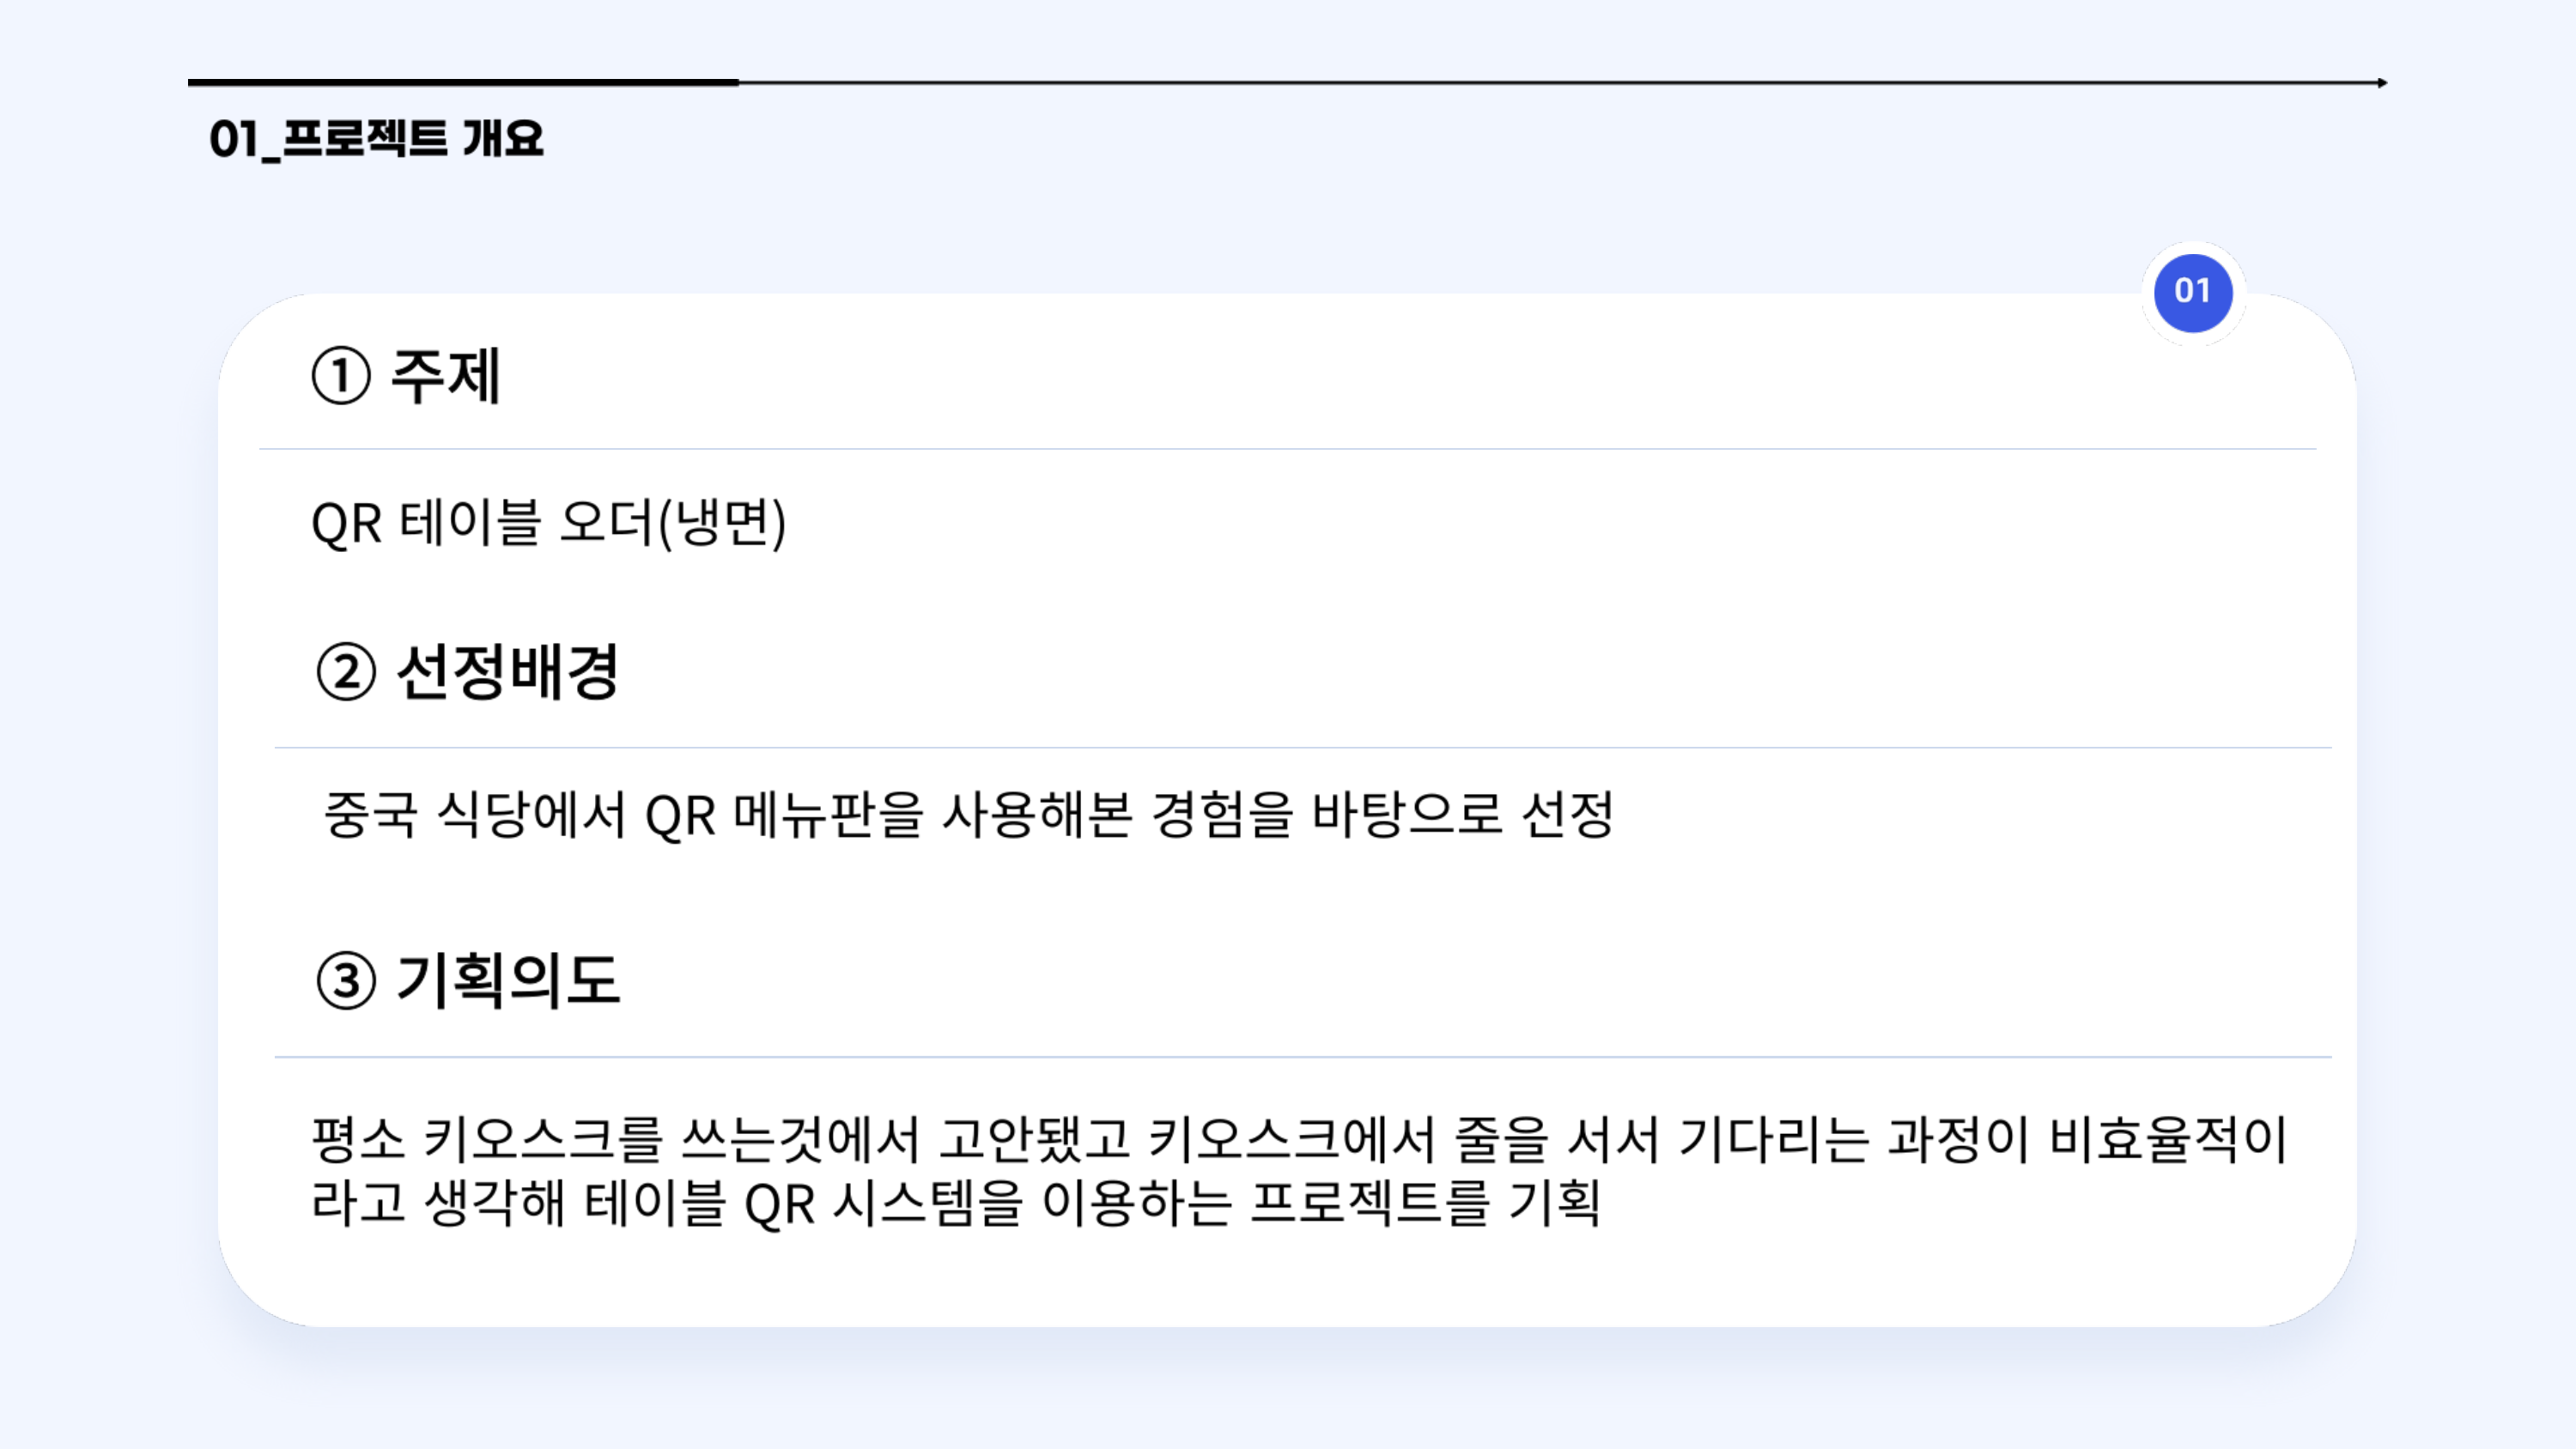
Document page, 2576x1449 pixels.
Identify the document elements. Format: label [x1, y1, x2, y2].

text_box [218, 293, 2358, 1327]
text_box [188, 78, 2388, 88]
picture [0, 0, 2576, 1449]
text_box [2142, 241, 2247, 347]
